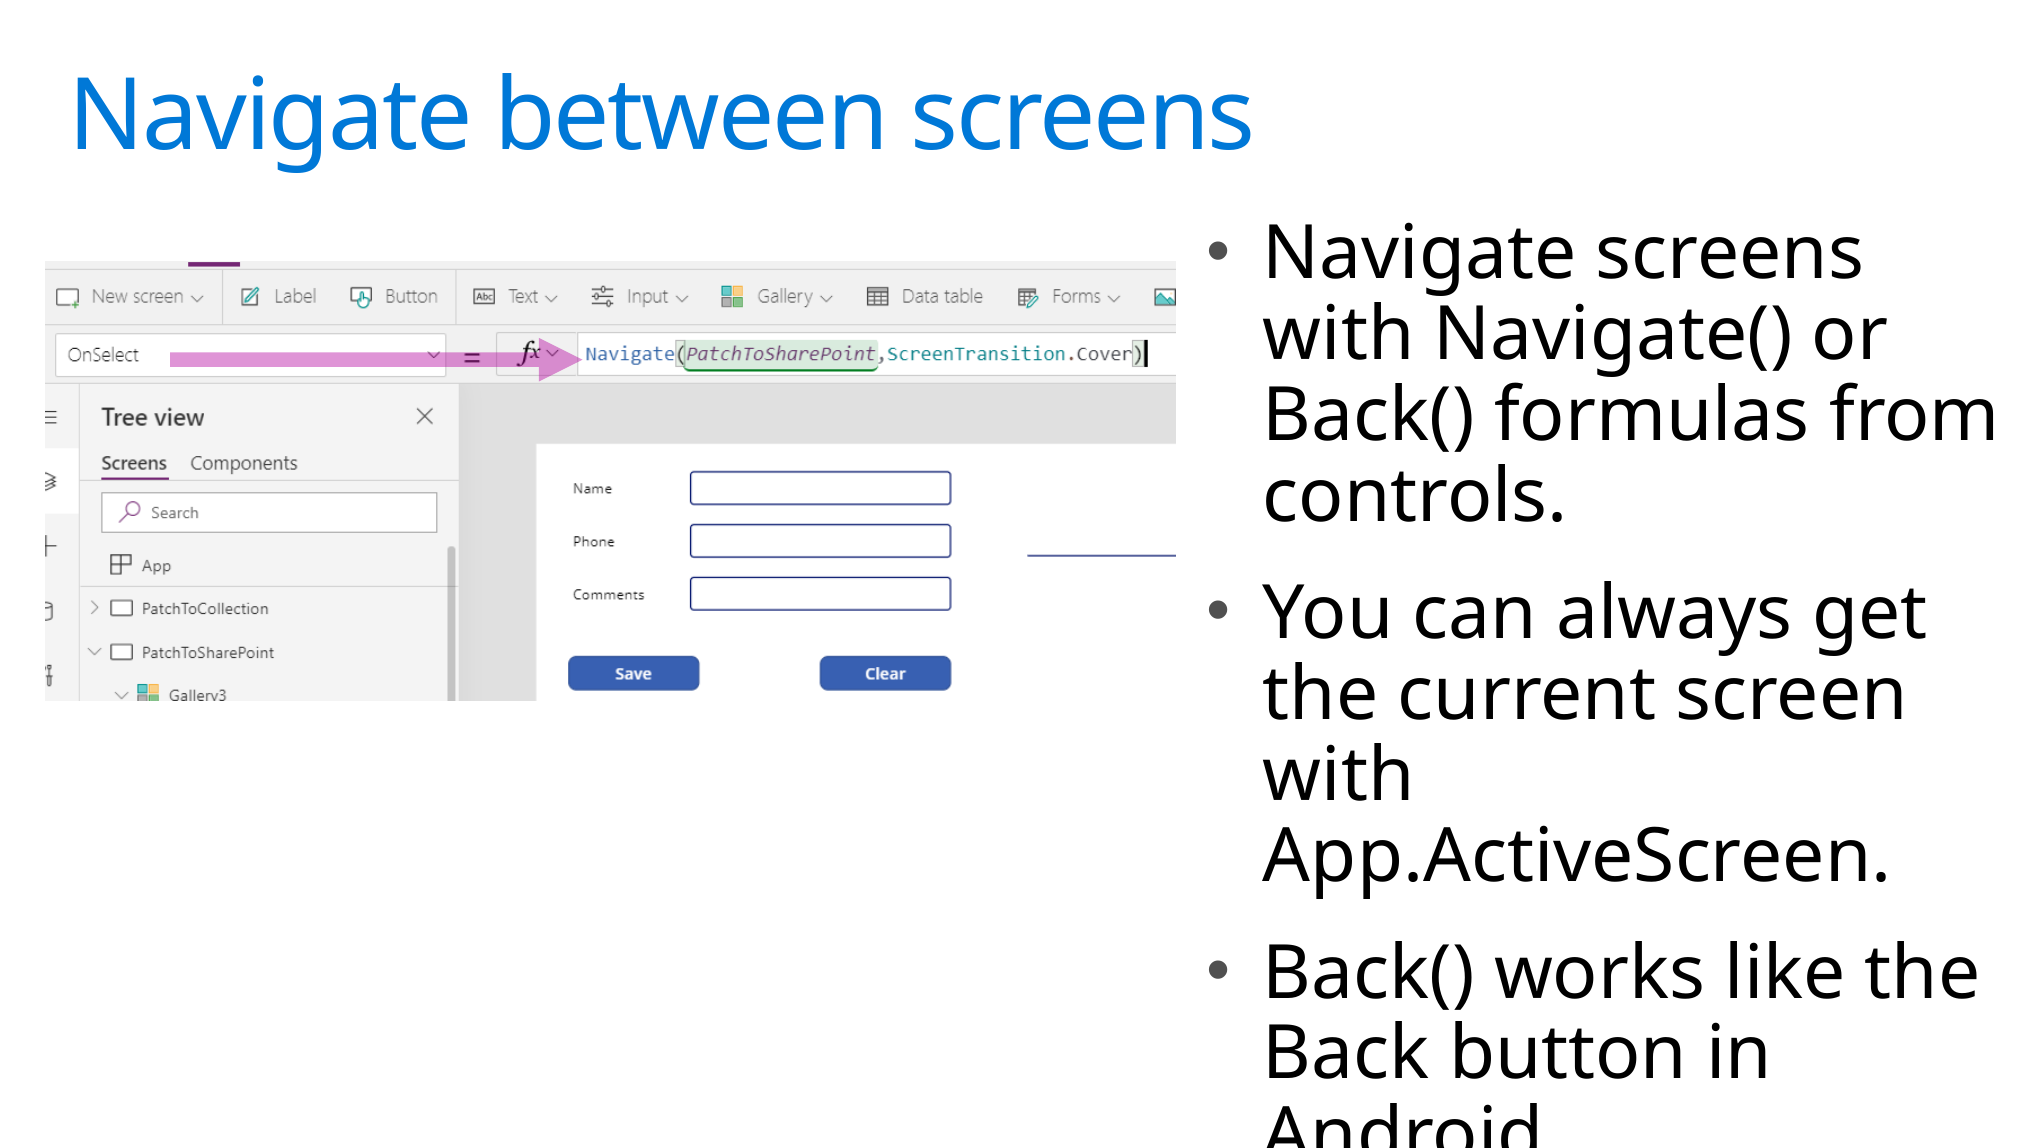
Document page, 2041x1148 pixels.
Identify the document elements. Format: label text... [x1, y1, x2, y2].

list Navigate screens with Navigate() or Back() formulas from controls. You can always get the current screen with App.ActiveScreen. Back() works like the Back button in Android [1182, 198, 2041, 1148]
picture [44, 260, 1176, 701]
title Navigate between screens [45, 48, 1996, 199]
